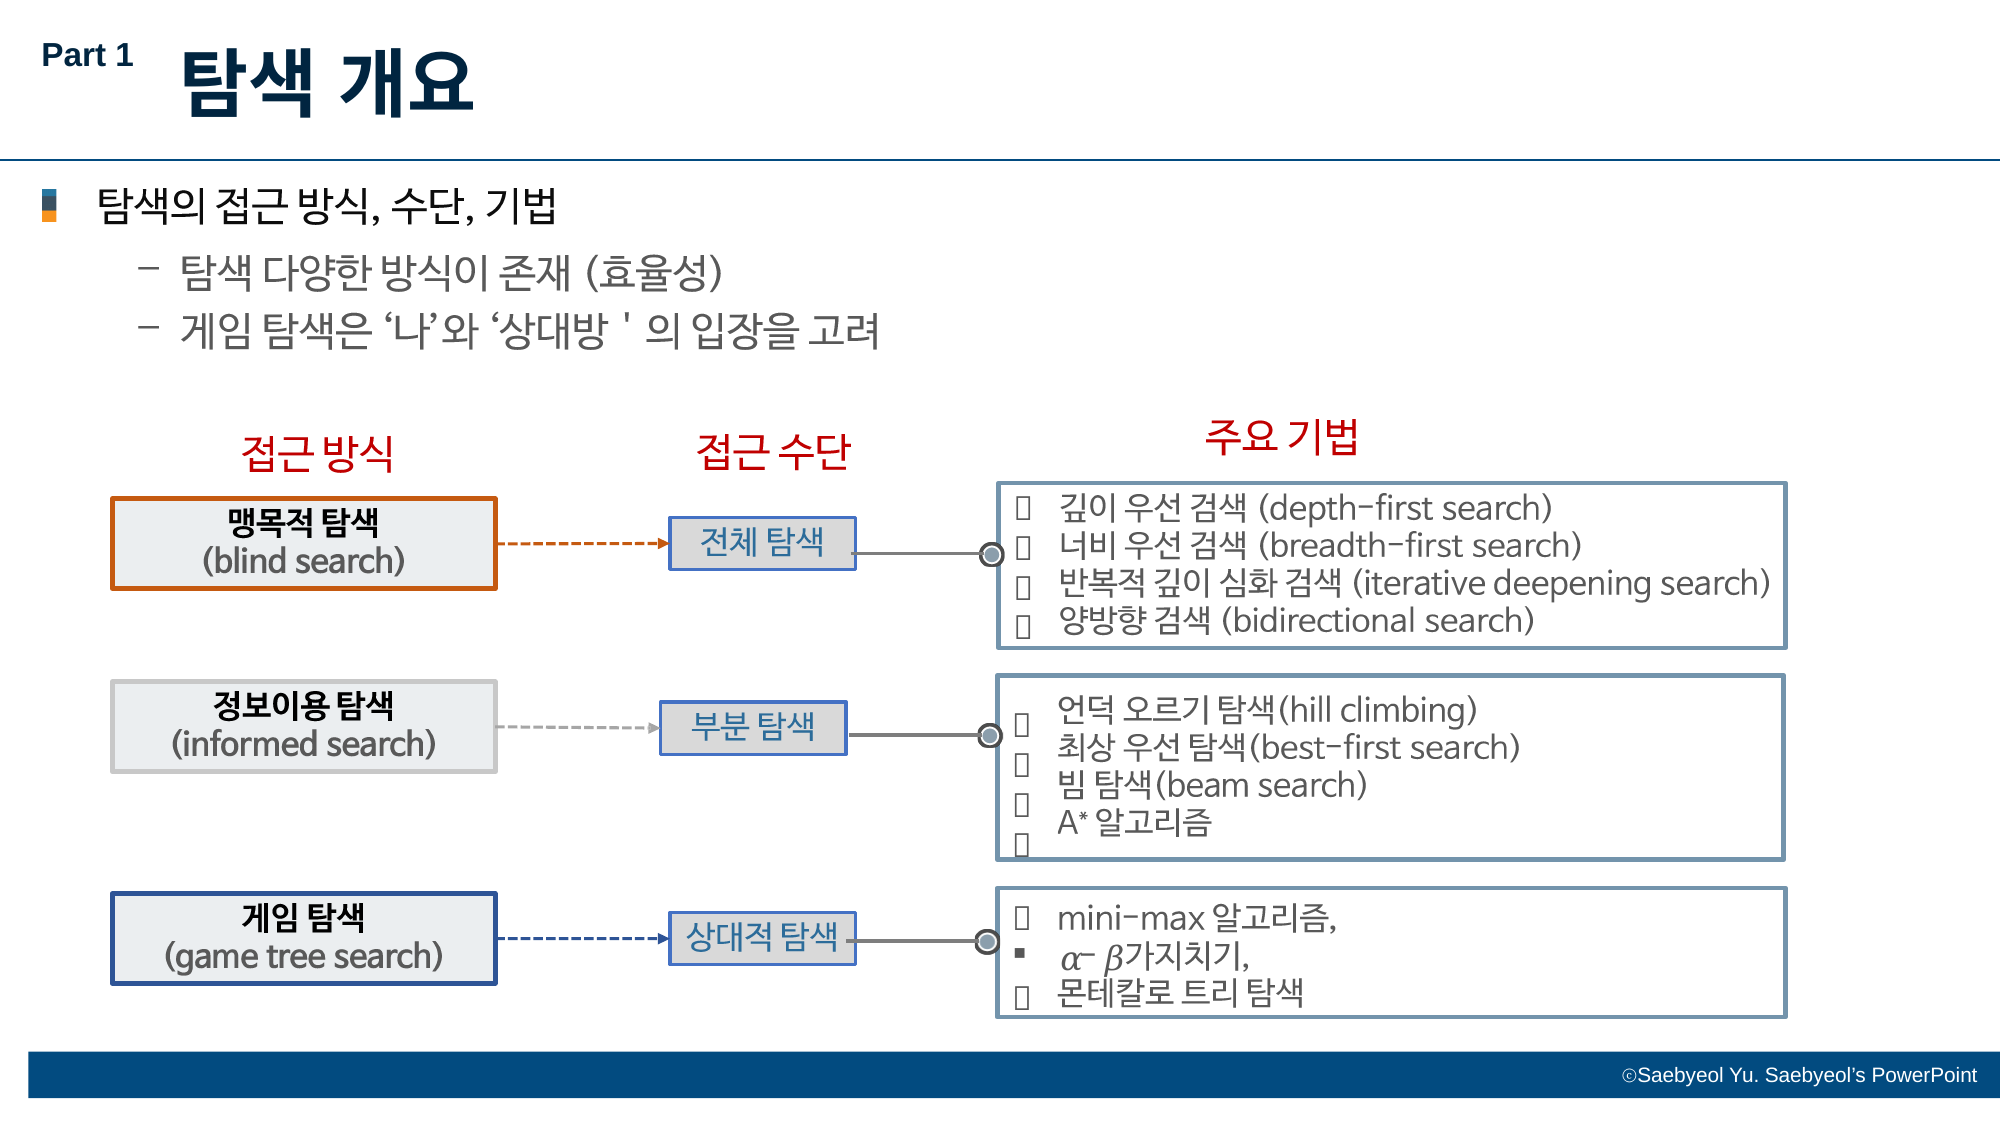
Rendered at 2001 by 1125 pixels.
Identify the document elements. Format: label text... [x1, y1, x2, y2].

text_box Part 1 [26, 26, 165, 81]
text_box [42, 185, 1789, 1025]
text_box 탐색 개요 [164, 28, 783, 134]
